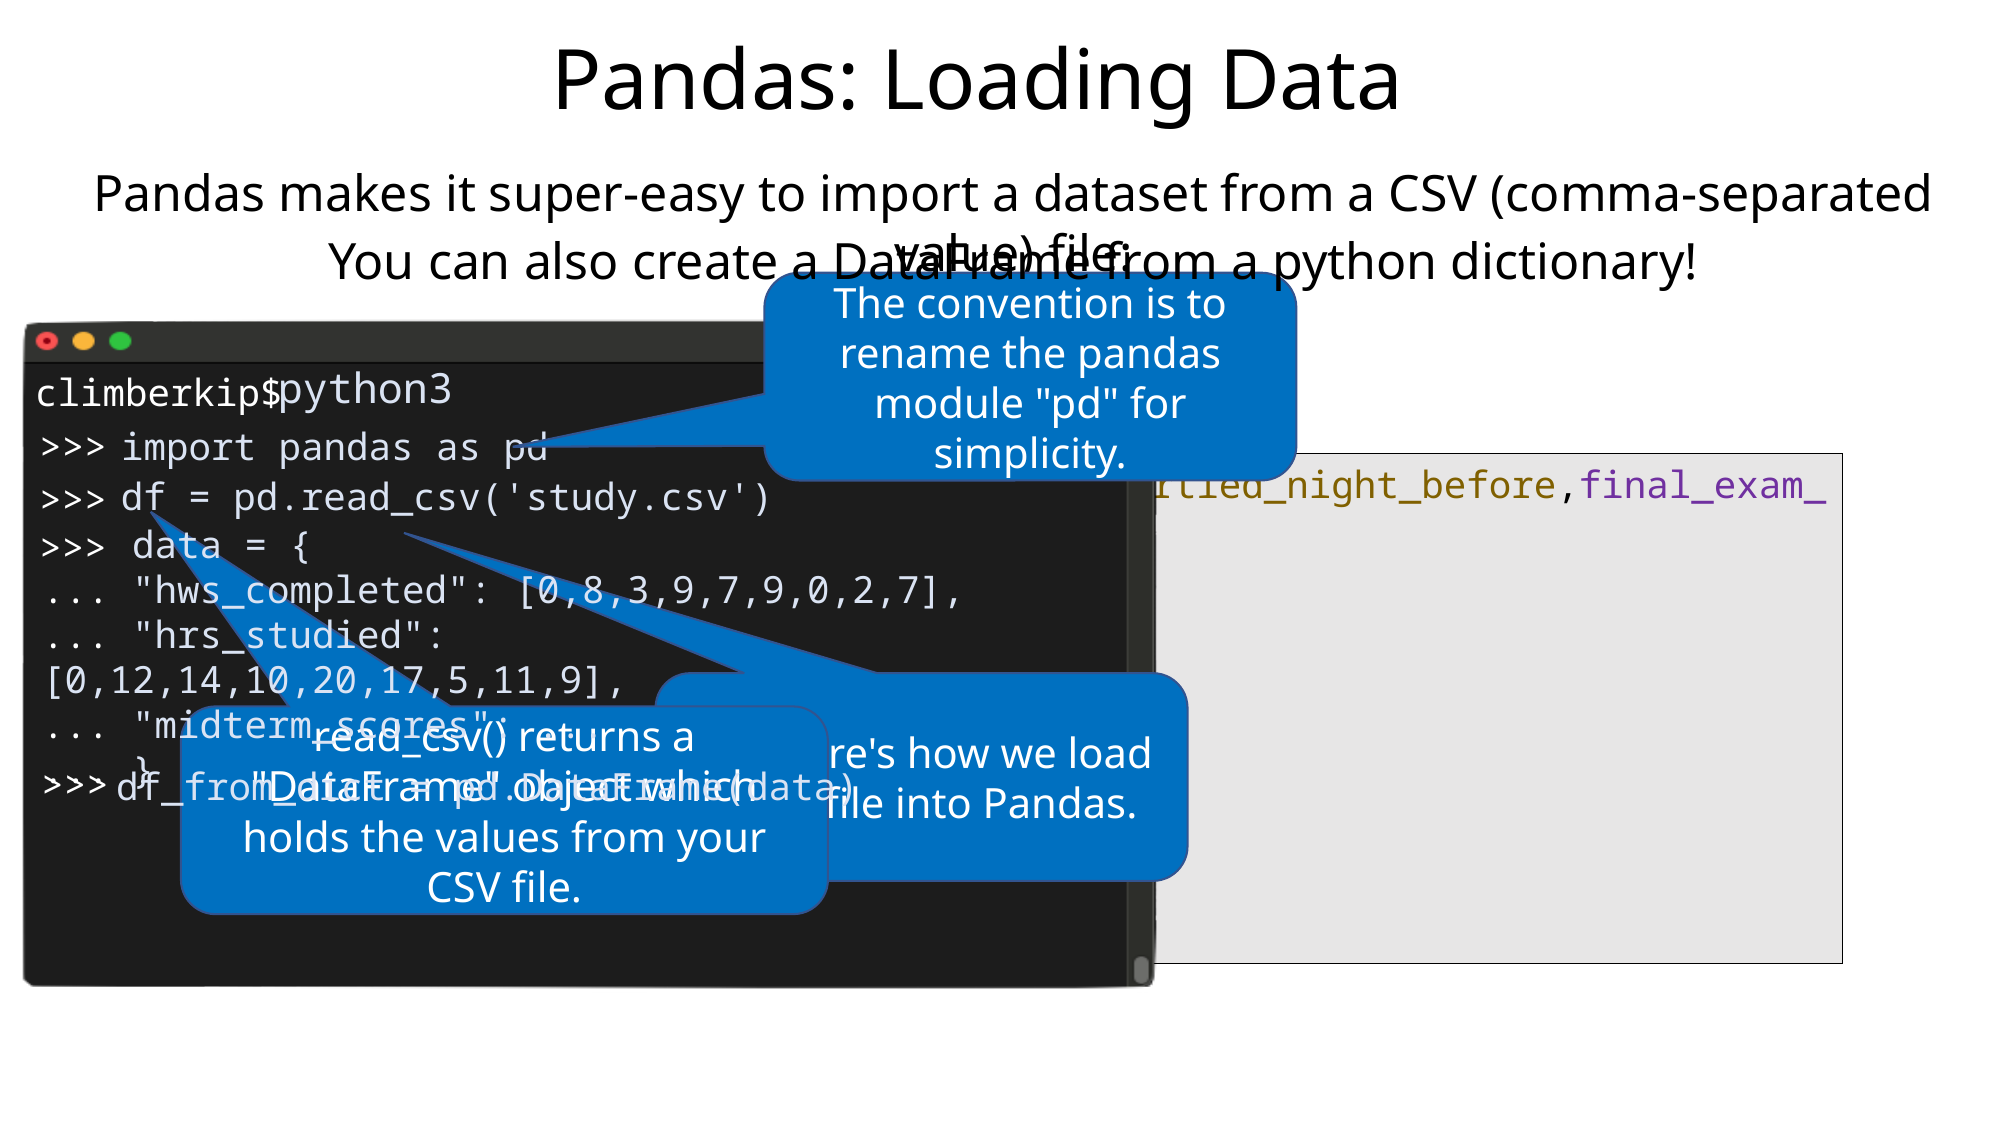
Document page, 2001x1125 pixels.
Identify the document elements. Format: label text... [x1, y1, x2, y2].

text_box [1162, 391, 1843, 924]
text_box You can also create a DataFrame from a python dictionary! [113, 222, 1914, 297]
text_box The convention is to rename the pandas module "pd" for simplicity. [763, 297, 1298, 391]
text_box Pandas makes it super-easy to import a dataset from a CSV (comma-separated value) file: [68, 154, 1960, 289]
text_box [17, 317, 1162, 993]
text_box Pandas: Loading Data [41, 18, 1914, 134]
